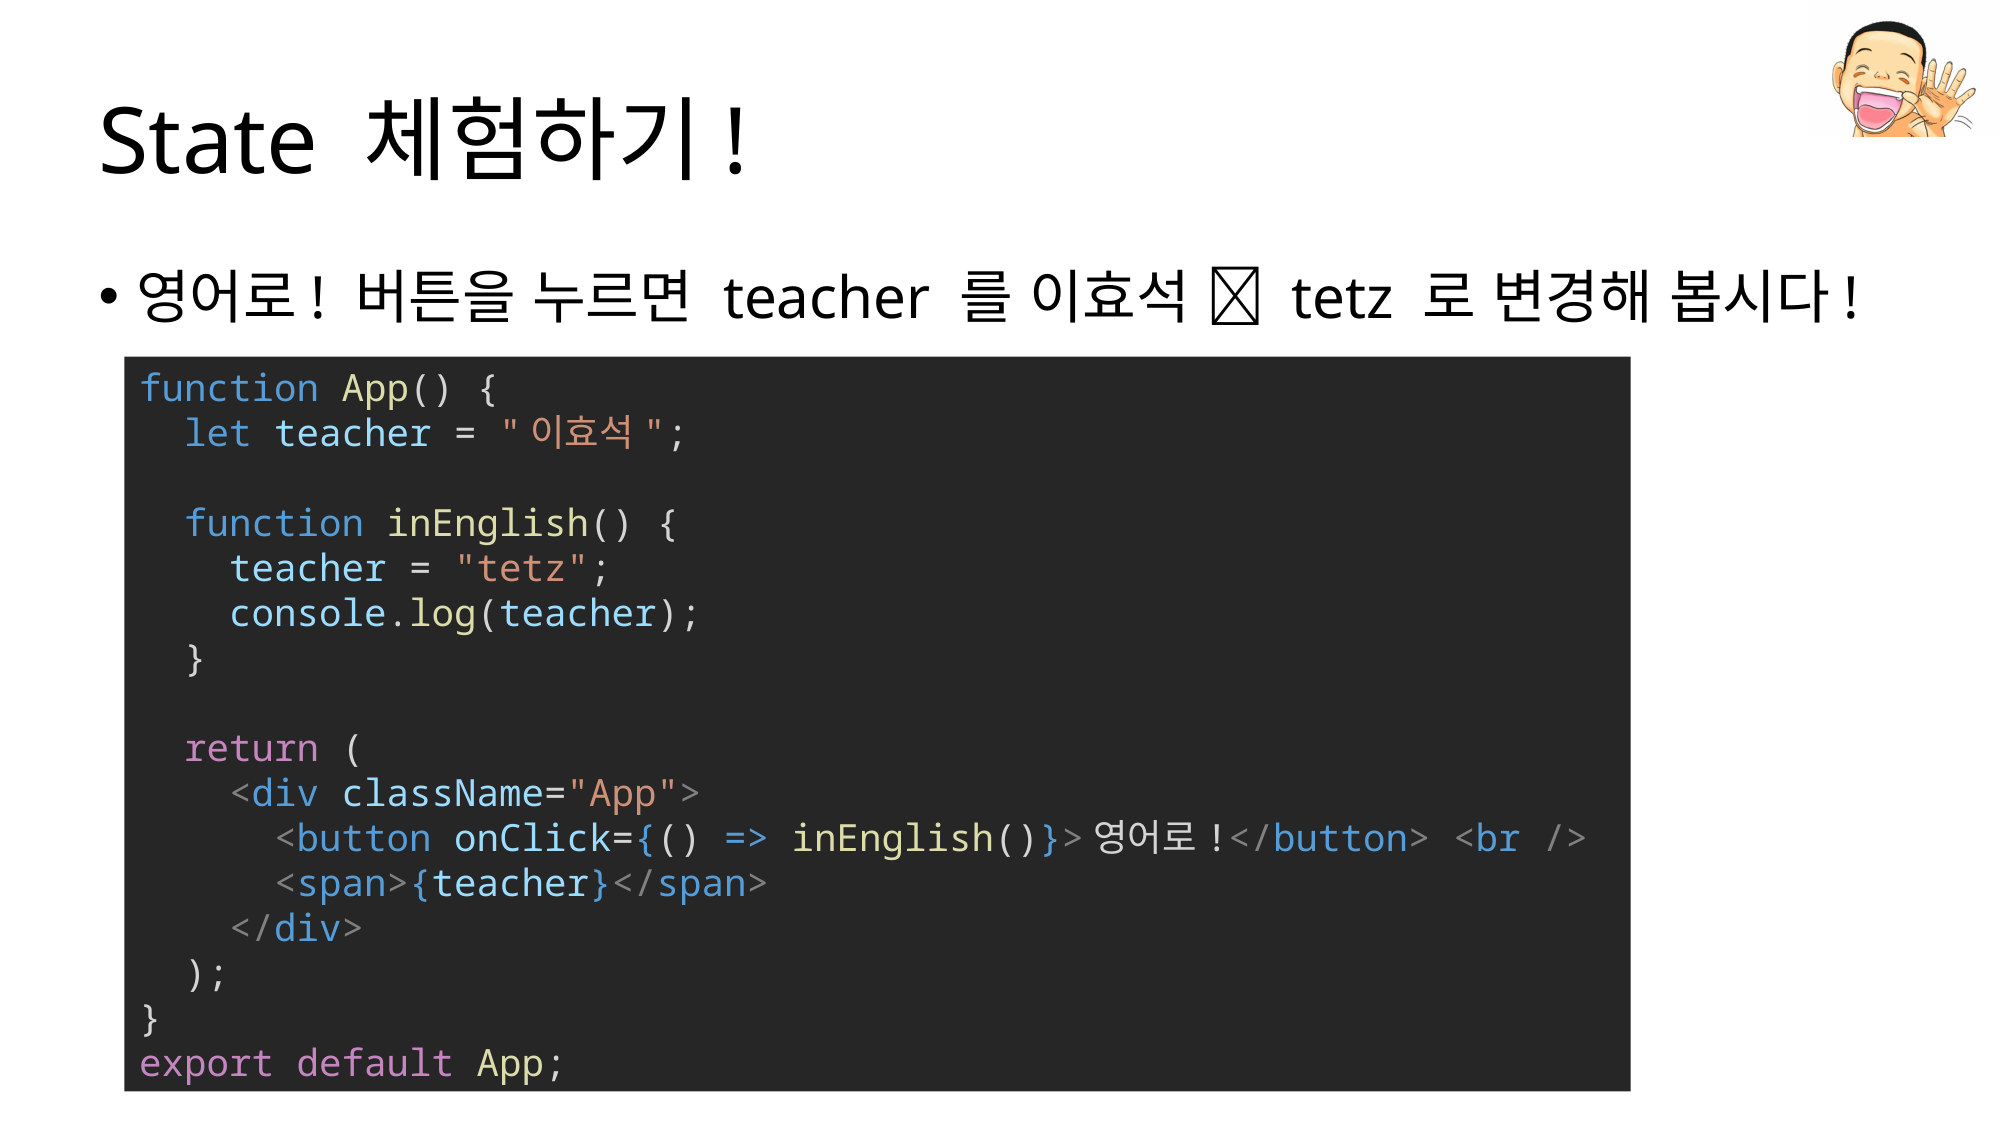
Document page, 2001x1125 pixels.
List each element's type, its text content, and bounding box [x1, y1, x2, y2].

text_box function App() { let teacher = "이효석"; function inEnglish() { teacher = "tetz"; console.log(teacher); } return ( <div className="App"> <button onClick={() => inEnglish()}>영어로!</button> <br /> <span>{teacher}</span> </div> ); } export default App; [124, 356, 1631, 1092]
list 영어로! 버튼을 누르면 teacher 를 이효석  tetz 로 변경해 봅시다! [83, 217, 1931, 1125]
picture [1931, 0, 2000, 137]
title State 체험하기! [83, 0, 1931, 217]
